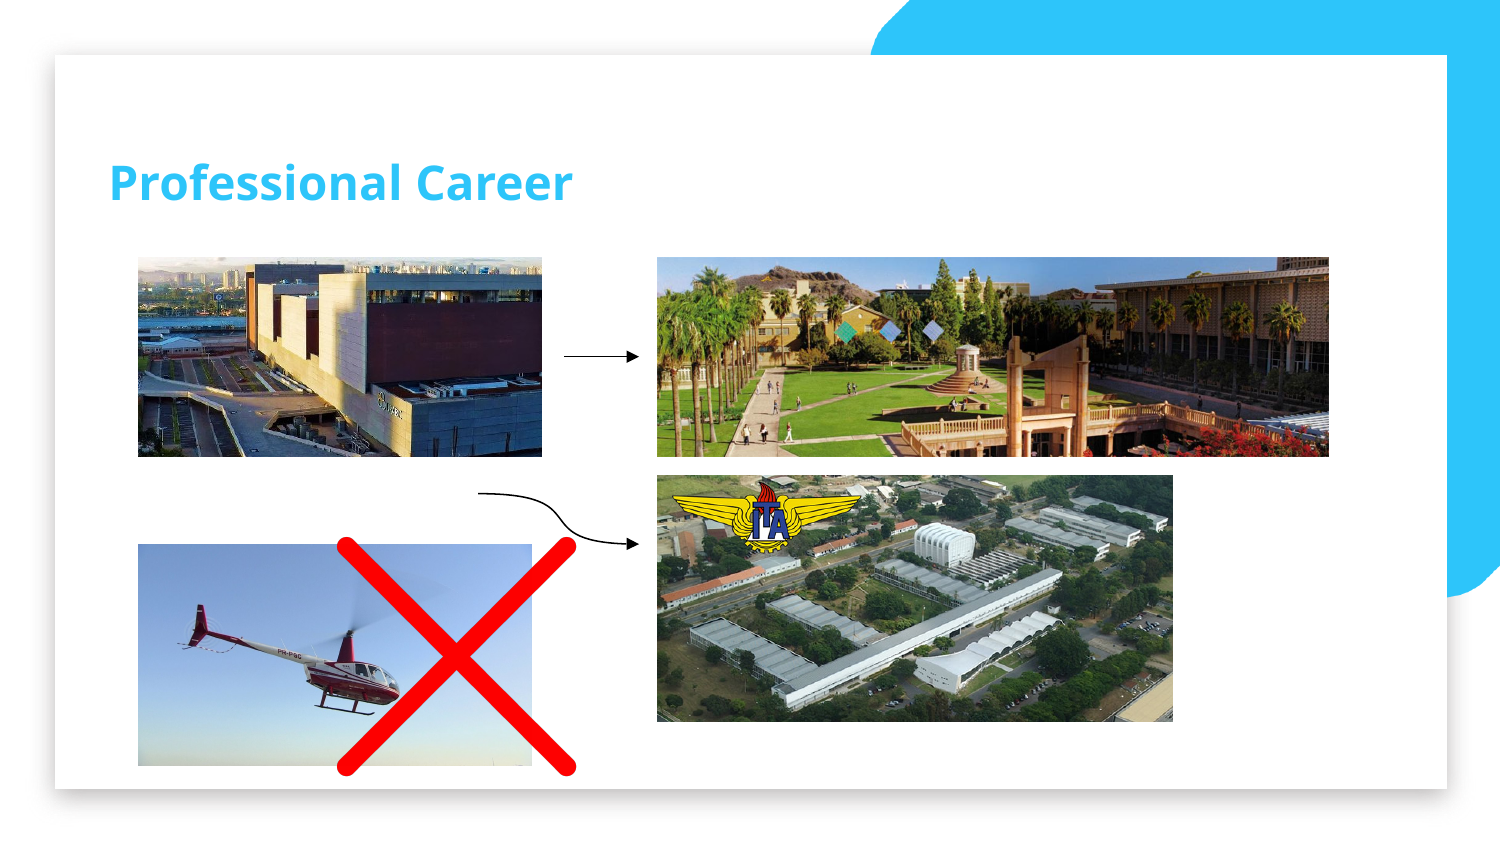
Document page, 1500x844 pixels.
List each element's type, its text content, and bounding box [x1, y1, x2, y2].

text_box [477, 493, 640, 545]
picture [0, 0, 1500, 844]
text_box Professional Career [93, 137, 1221, 219]
